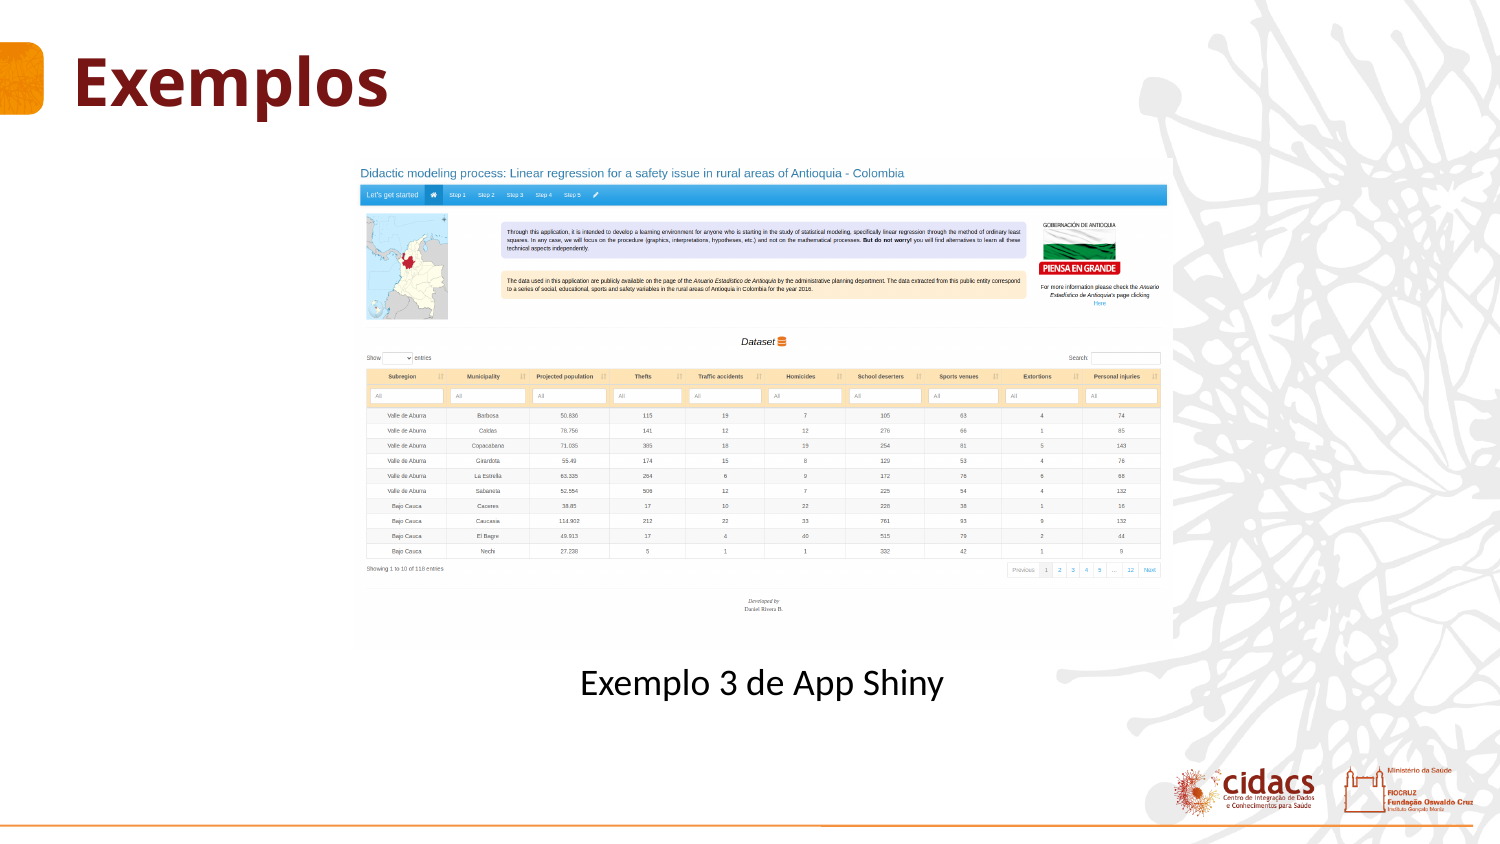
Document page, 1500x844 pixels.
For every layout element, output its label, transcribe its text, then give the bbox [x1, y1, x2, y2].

picture [354, 0, 1500, 844]
picture [0, 42, 44, 115]
title Exemplos [57, 39, 1472, 121]
text_box Exemplo 3 de App Shiny [56, 650, 1469, 734]
